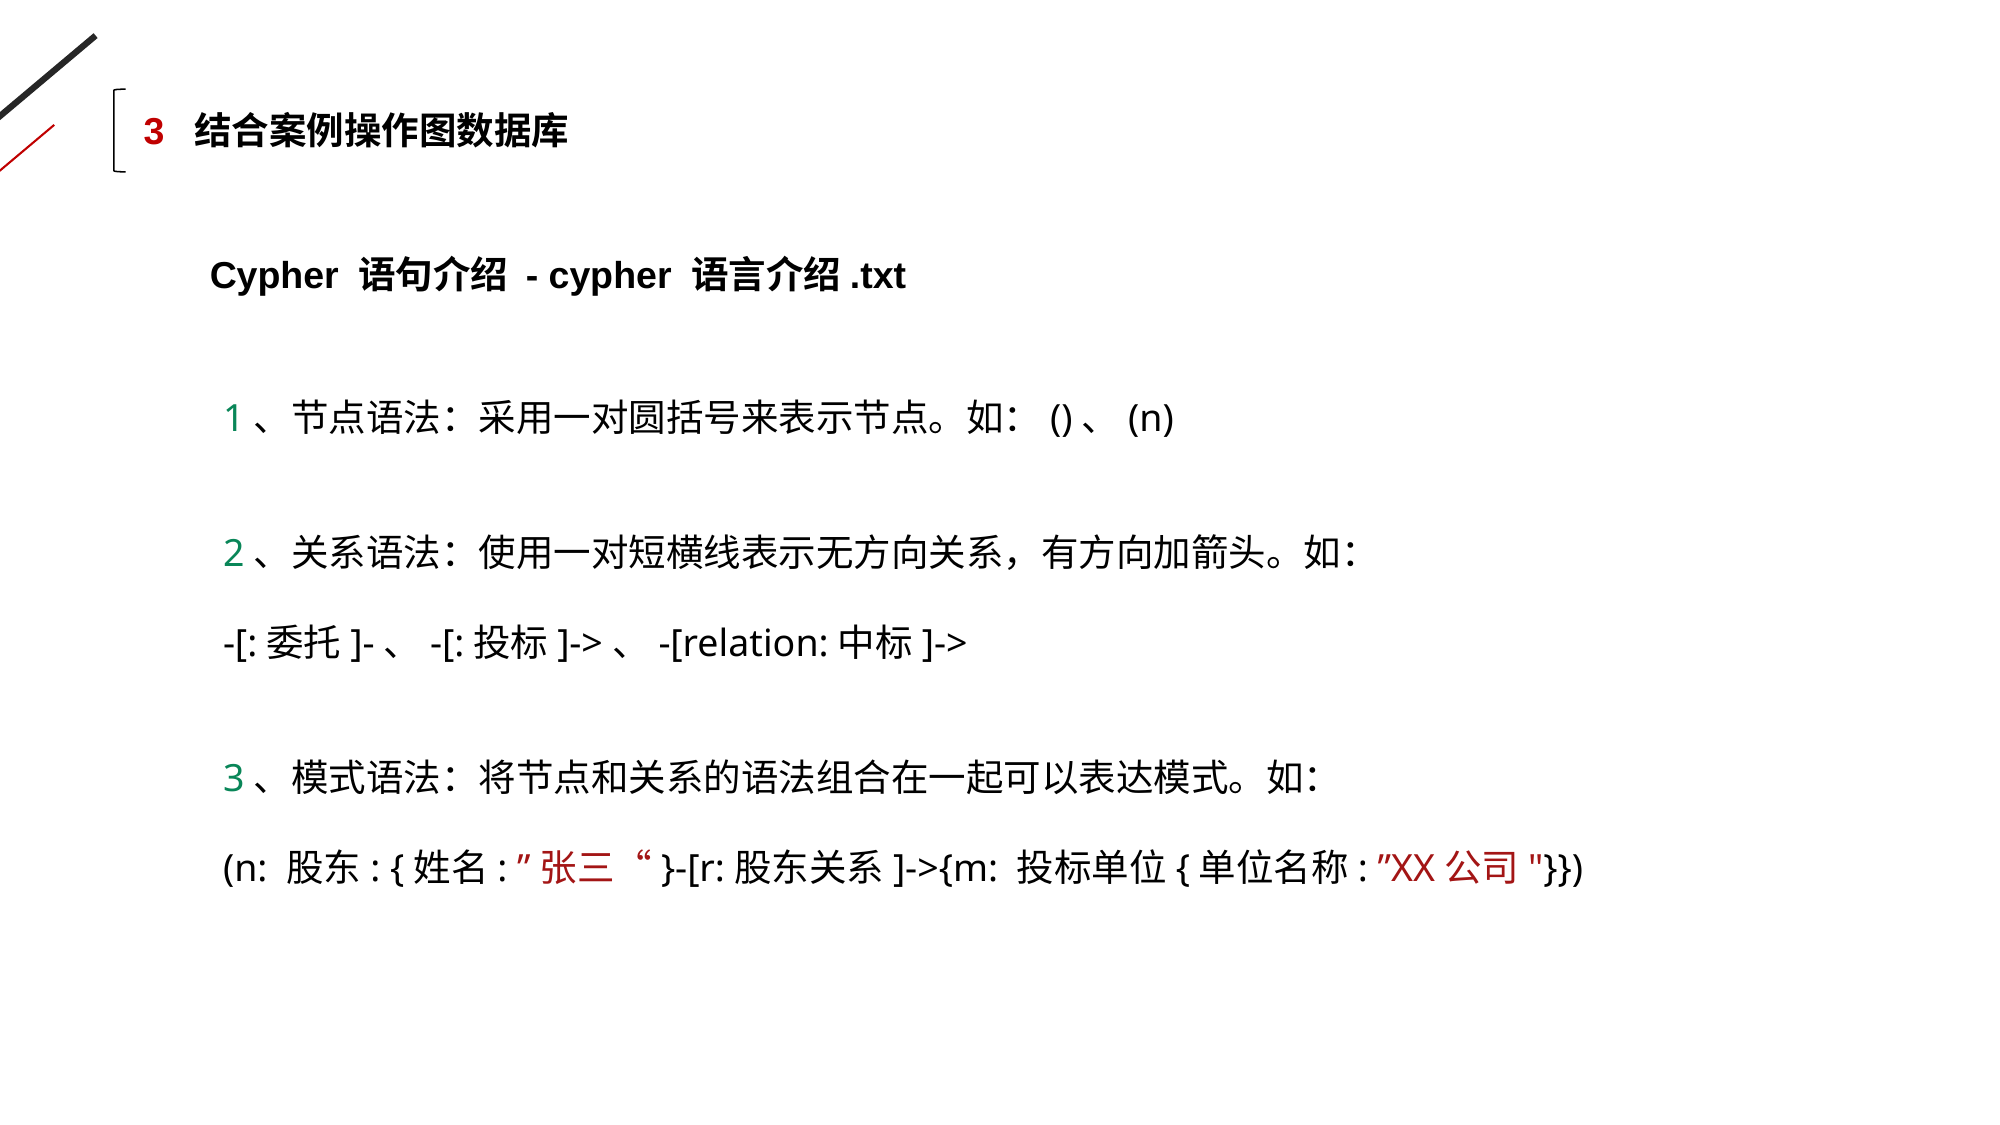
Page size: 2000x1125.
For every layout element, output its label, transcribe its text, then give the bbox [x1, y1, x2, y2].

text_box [0, 35, 96, 144]
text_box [0, 124, 55, 179]
text_box Cypher 语句介绍 - cypher 语言介绍.txt [195, 243, 922, 304]
text_box [113, 88, 126, 173]
text_box 1、节点语法：采用一对圆括号来表示节点。如：()、(n) 2、关系语法：使用一对短横线表示无方向关系，有方向加箭头。如： -[:委托]-、-[:投标]->、-[relation:中标]-> 3、模式语法：将节点和关系的语法组合在一起可以表达模式。如： (n: 股东: {姓名: ”张三“}-[r:股东关系]->{m: 投标单位{单位名称: ”XX公司"}}) [208, 386, 1922, 987]
text_box 3 结合案例操作图数据库 [128, 100, 584, 160]
